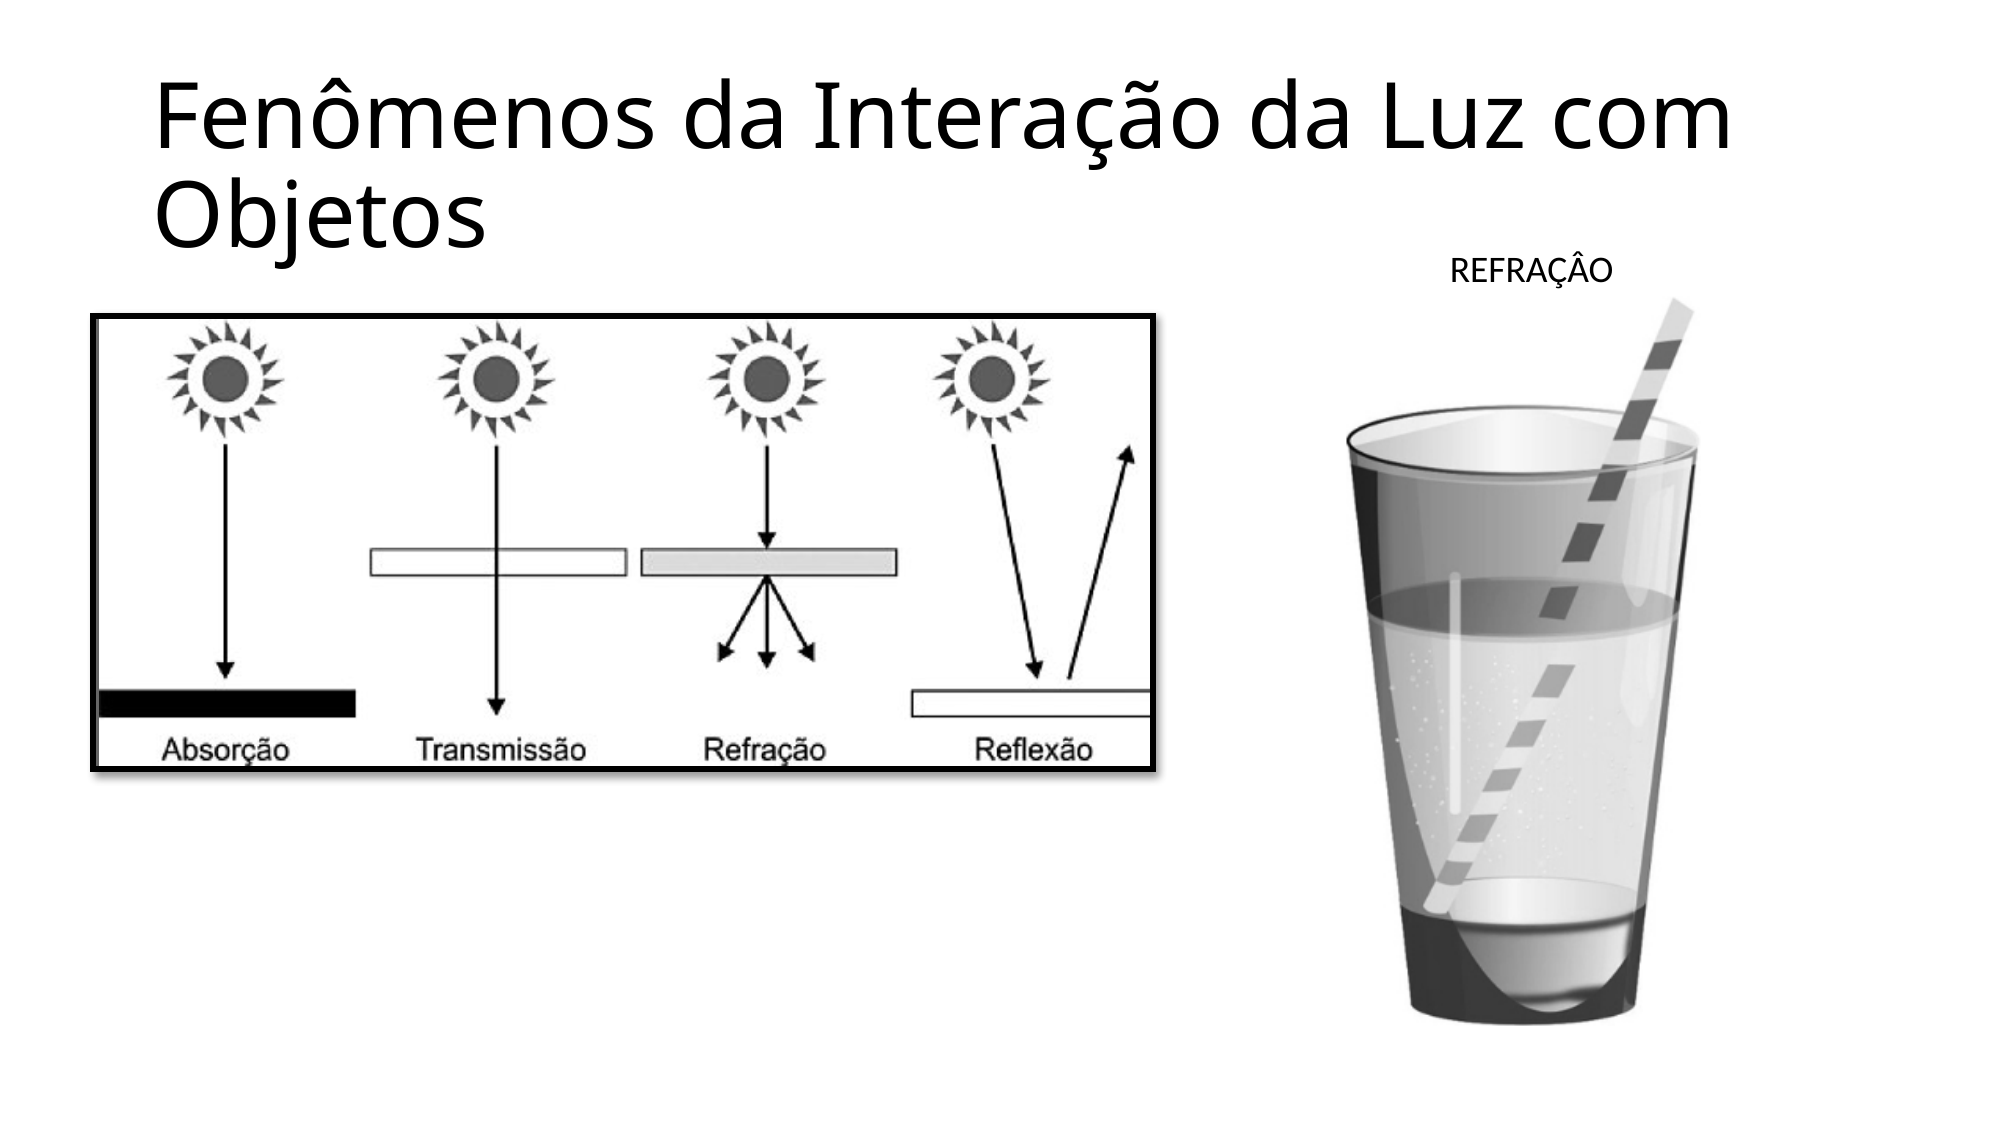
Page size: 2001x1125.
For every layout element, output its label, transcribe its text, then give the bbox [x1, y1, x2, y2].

picture [96, 318, 1150, 767]
picture [1328, 277, 1715, 1040]
text_box REFRAÇÂO [1435, 238, 1685, 277]
title Fenômenos da Interação da Luz com Objetos [137, 59, 1863, 278]
